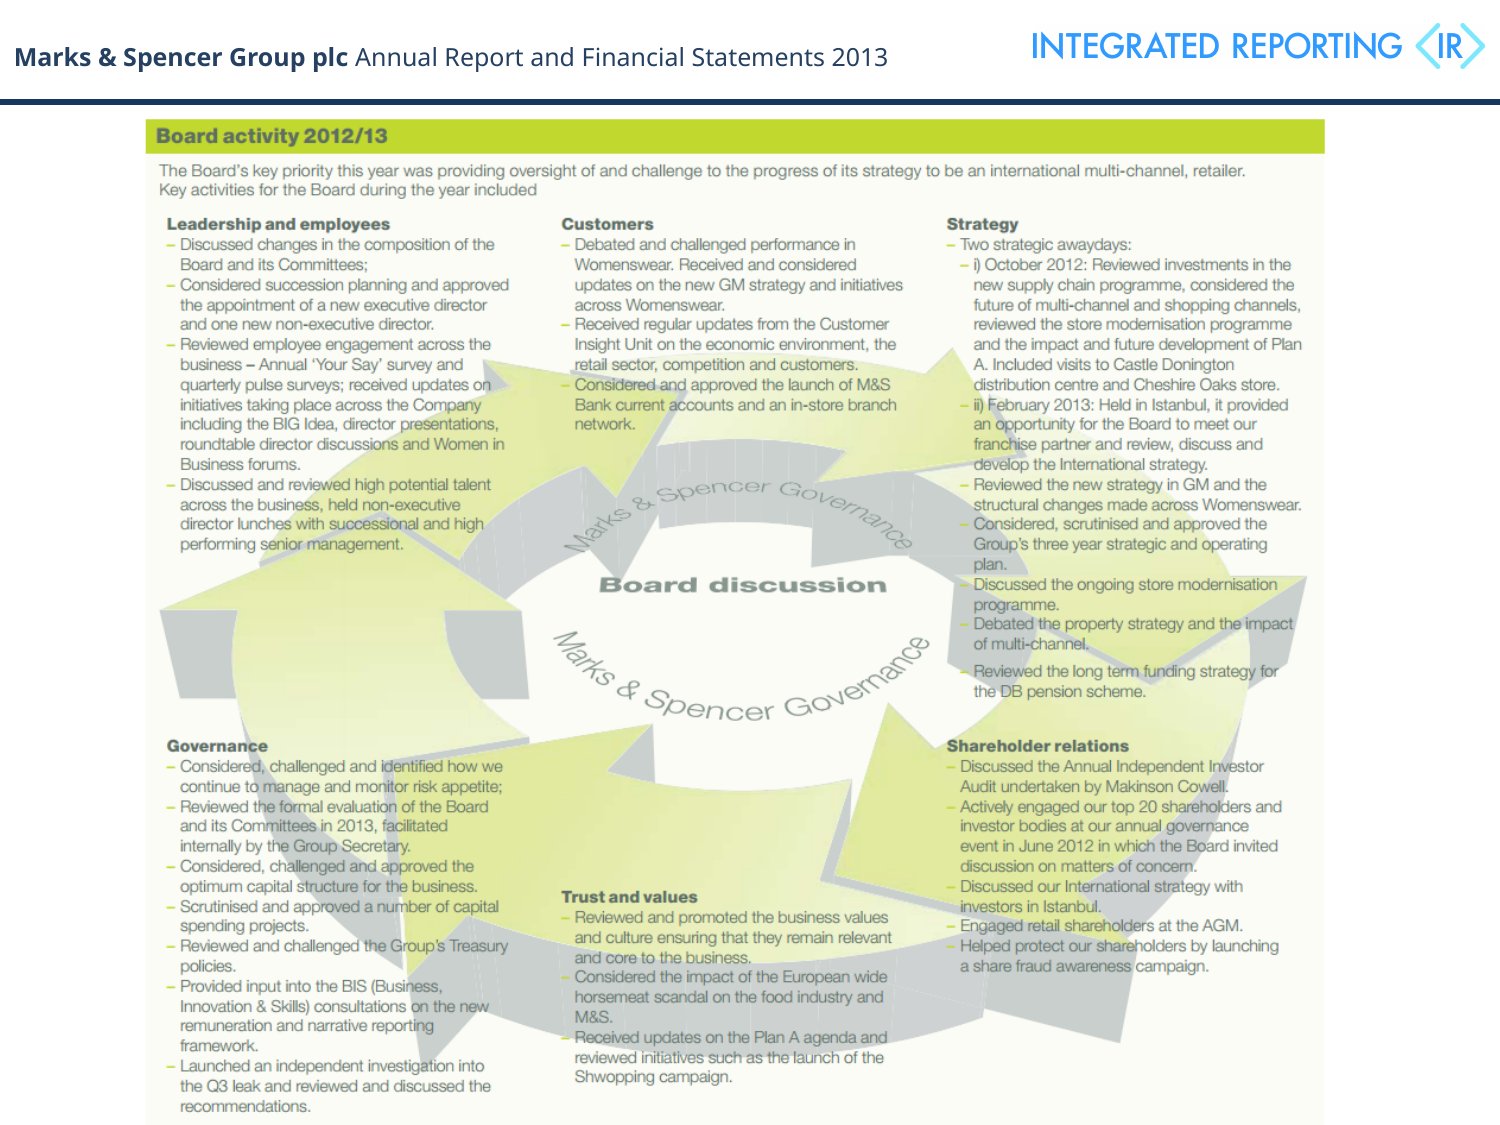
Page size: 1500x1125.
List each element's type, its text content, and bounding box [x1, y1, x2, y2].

picture [1033, 22, 1485, 69]
text_box Marks & Spencer Group plc Annual Report and Financial Statements 2013 [0, 34, 1098, 79]
picture [134, 111, 1333, 1125]
